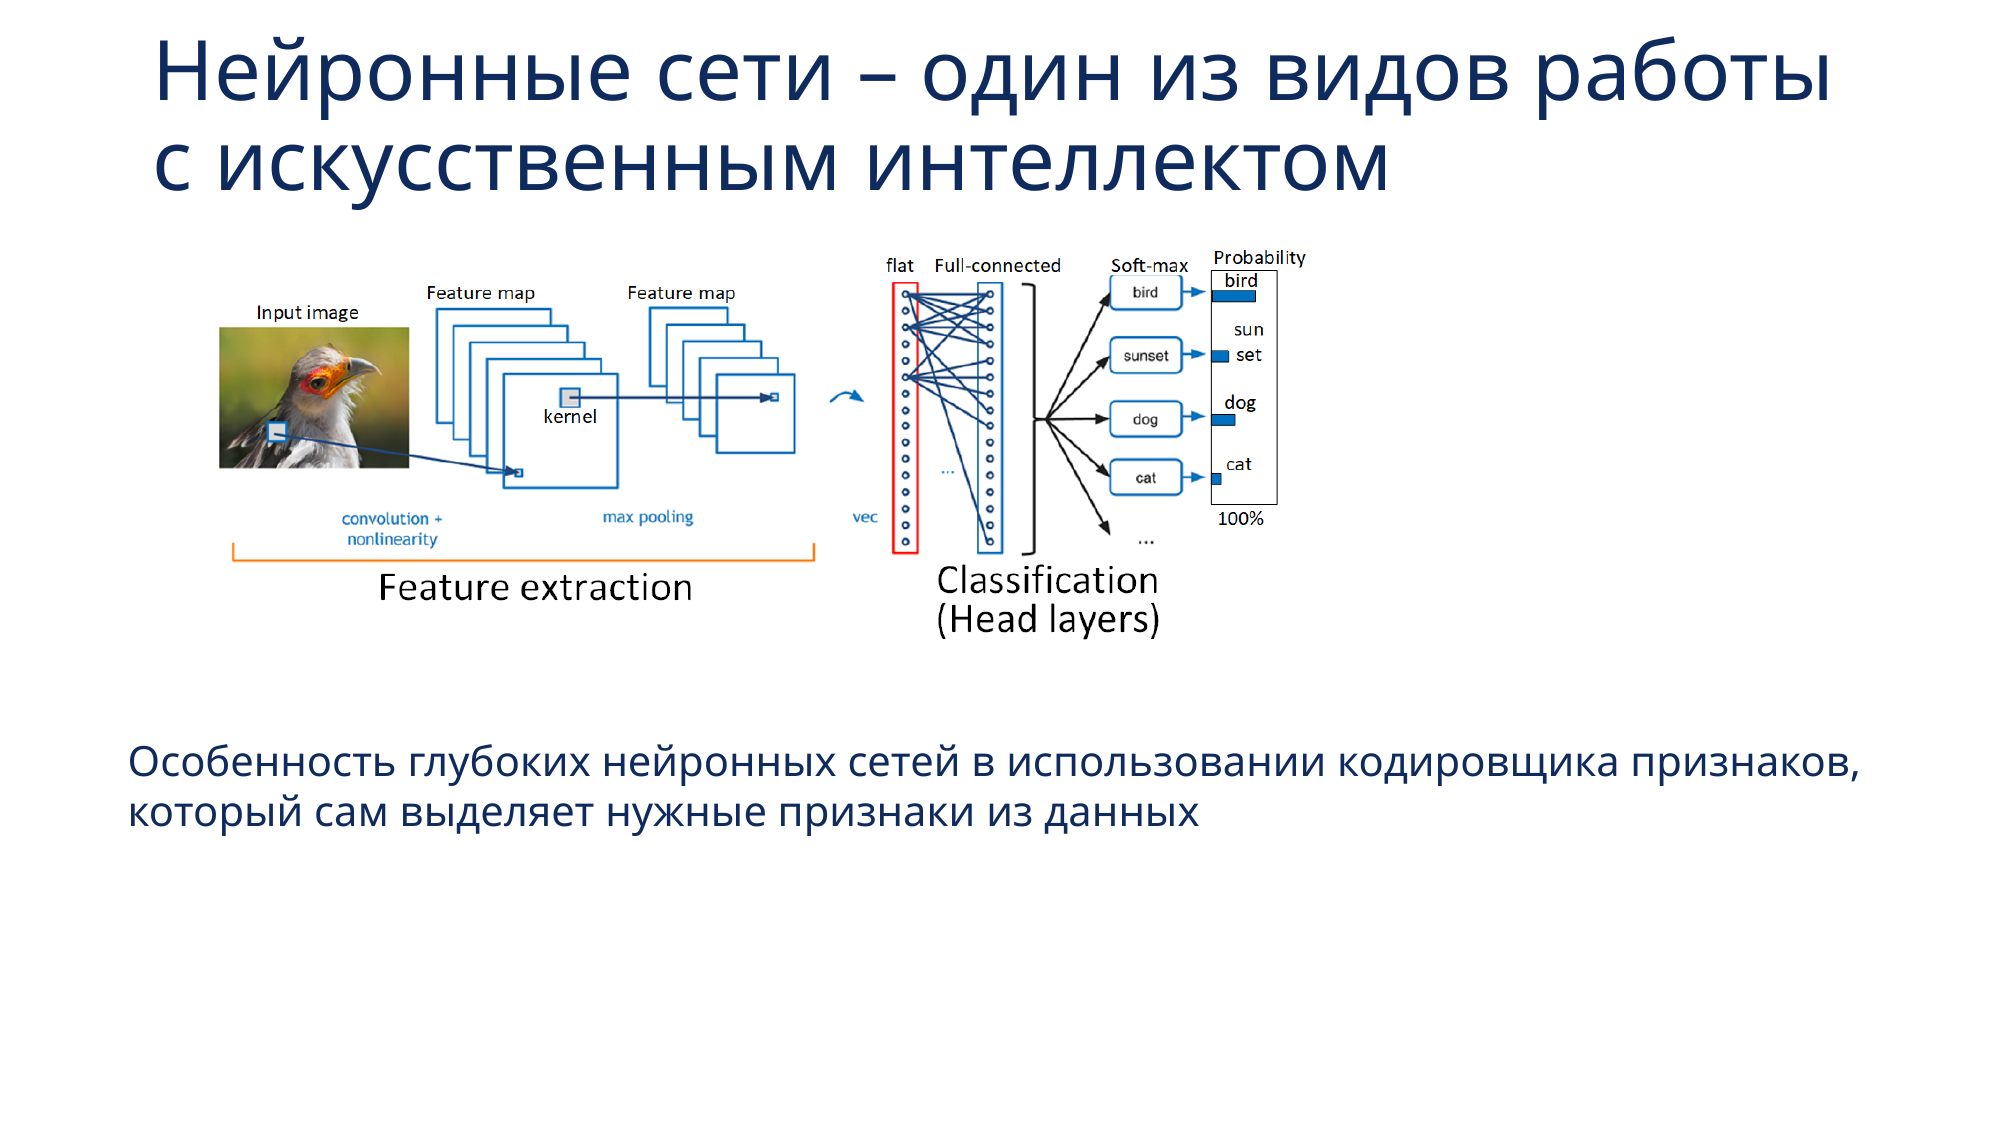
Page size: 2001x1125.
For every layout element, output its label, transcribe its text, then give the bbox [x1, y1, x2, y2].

picture [210, 238, 1317, 664]
text_box Особенность глубоких нейронных сетей в использовании кодировщика признаков, который сам выделяет нужные признаки из данных [112, 727, 1878, 843]
title Нейронные сети – один из видов работы с искусственным интеллектом [137, 59, 1863, 278]
text_box [376, 70, 1727, 175]
